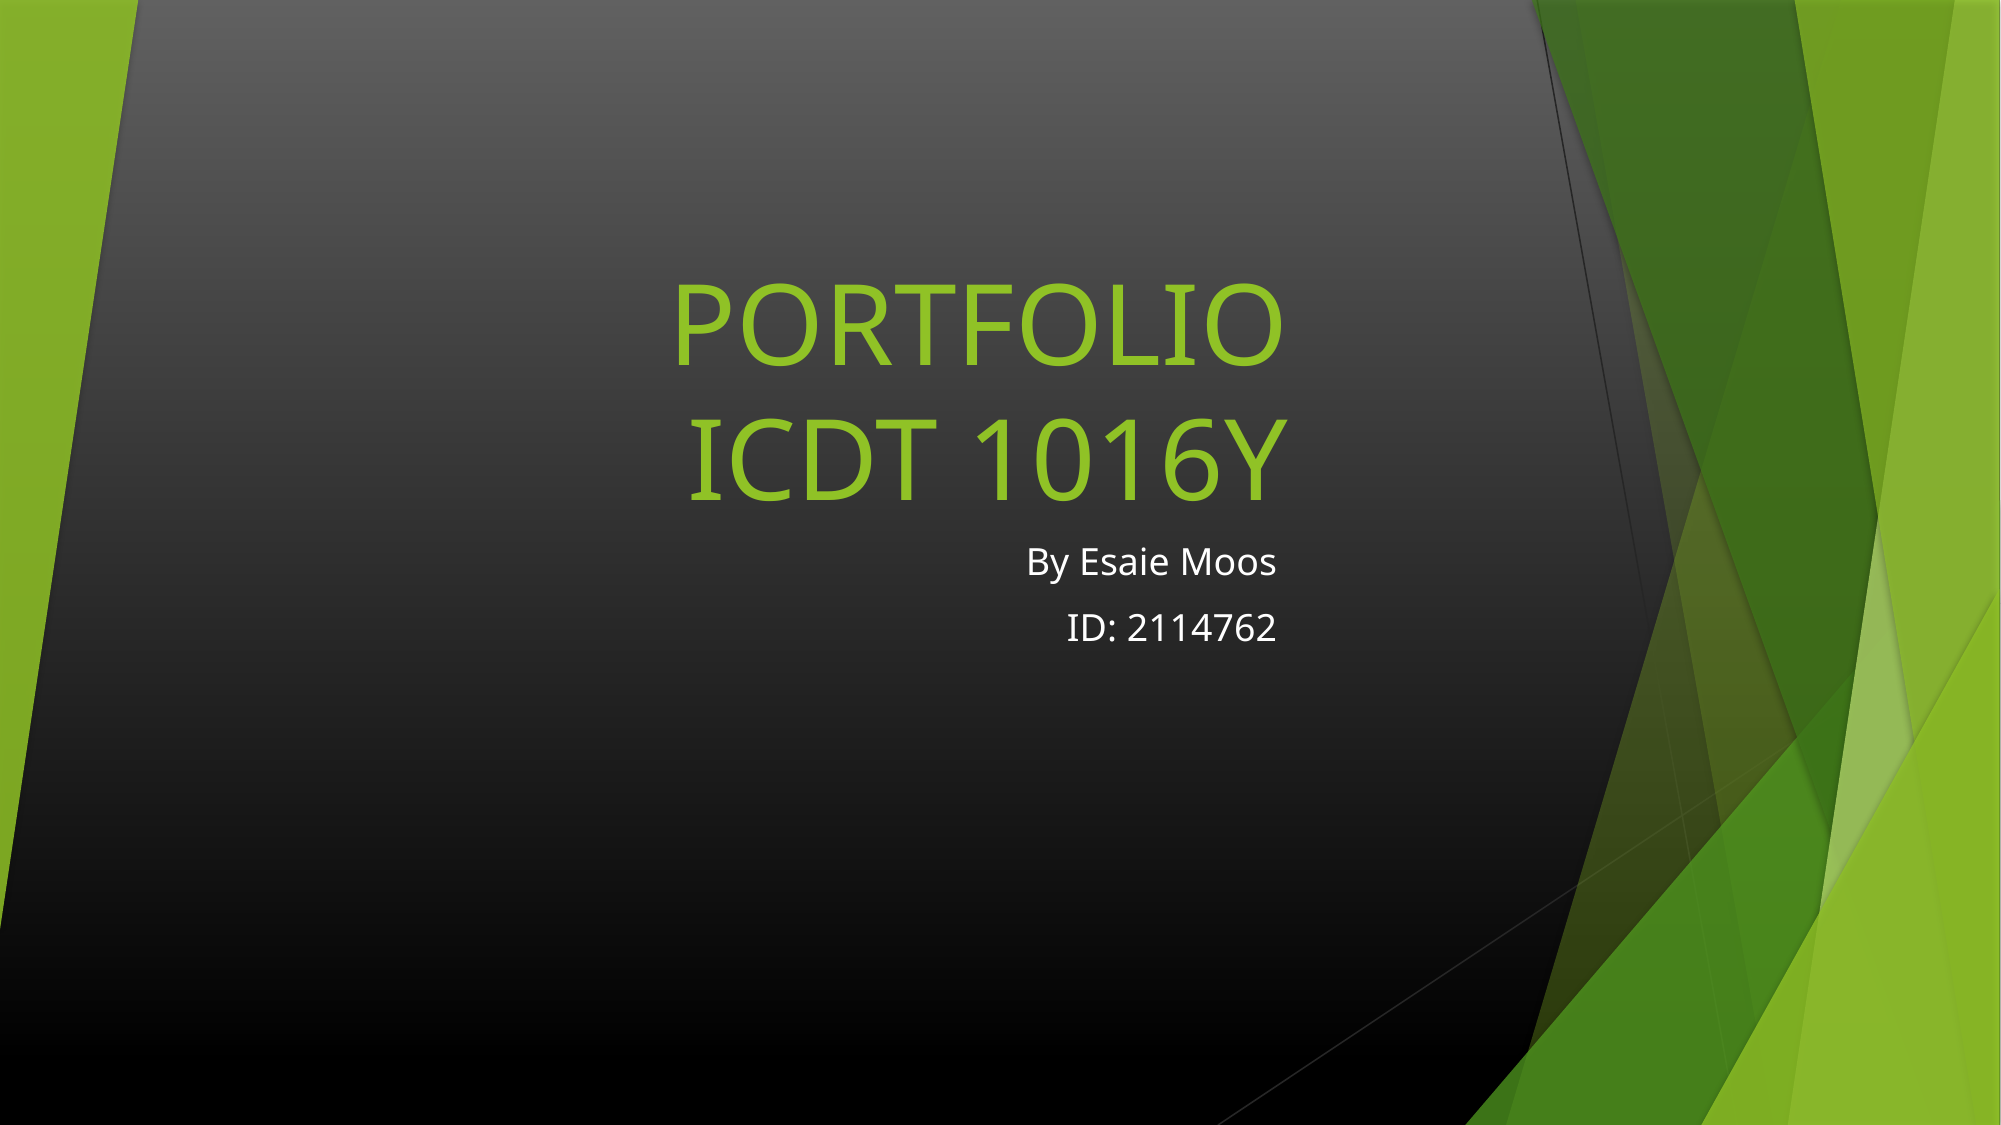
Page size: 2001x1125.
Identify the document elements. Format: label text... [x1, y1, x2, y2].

subtitle By Esaie Moos ID: 2114762 [18, 530, 1293, 711]
title PORTFOLIO ICDT 1016Y [28, 260, 1303, 531]
